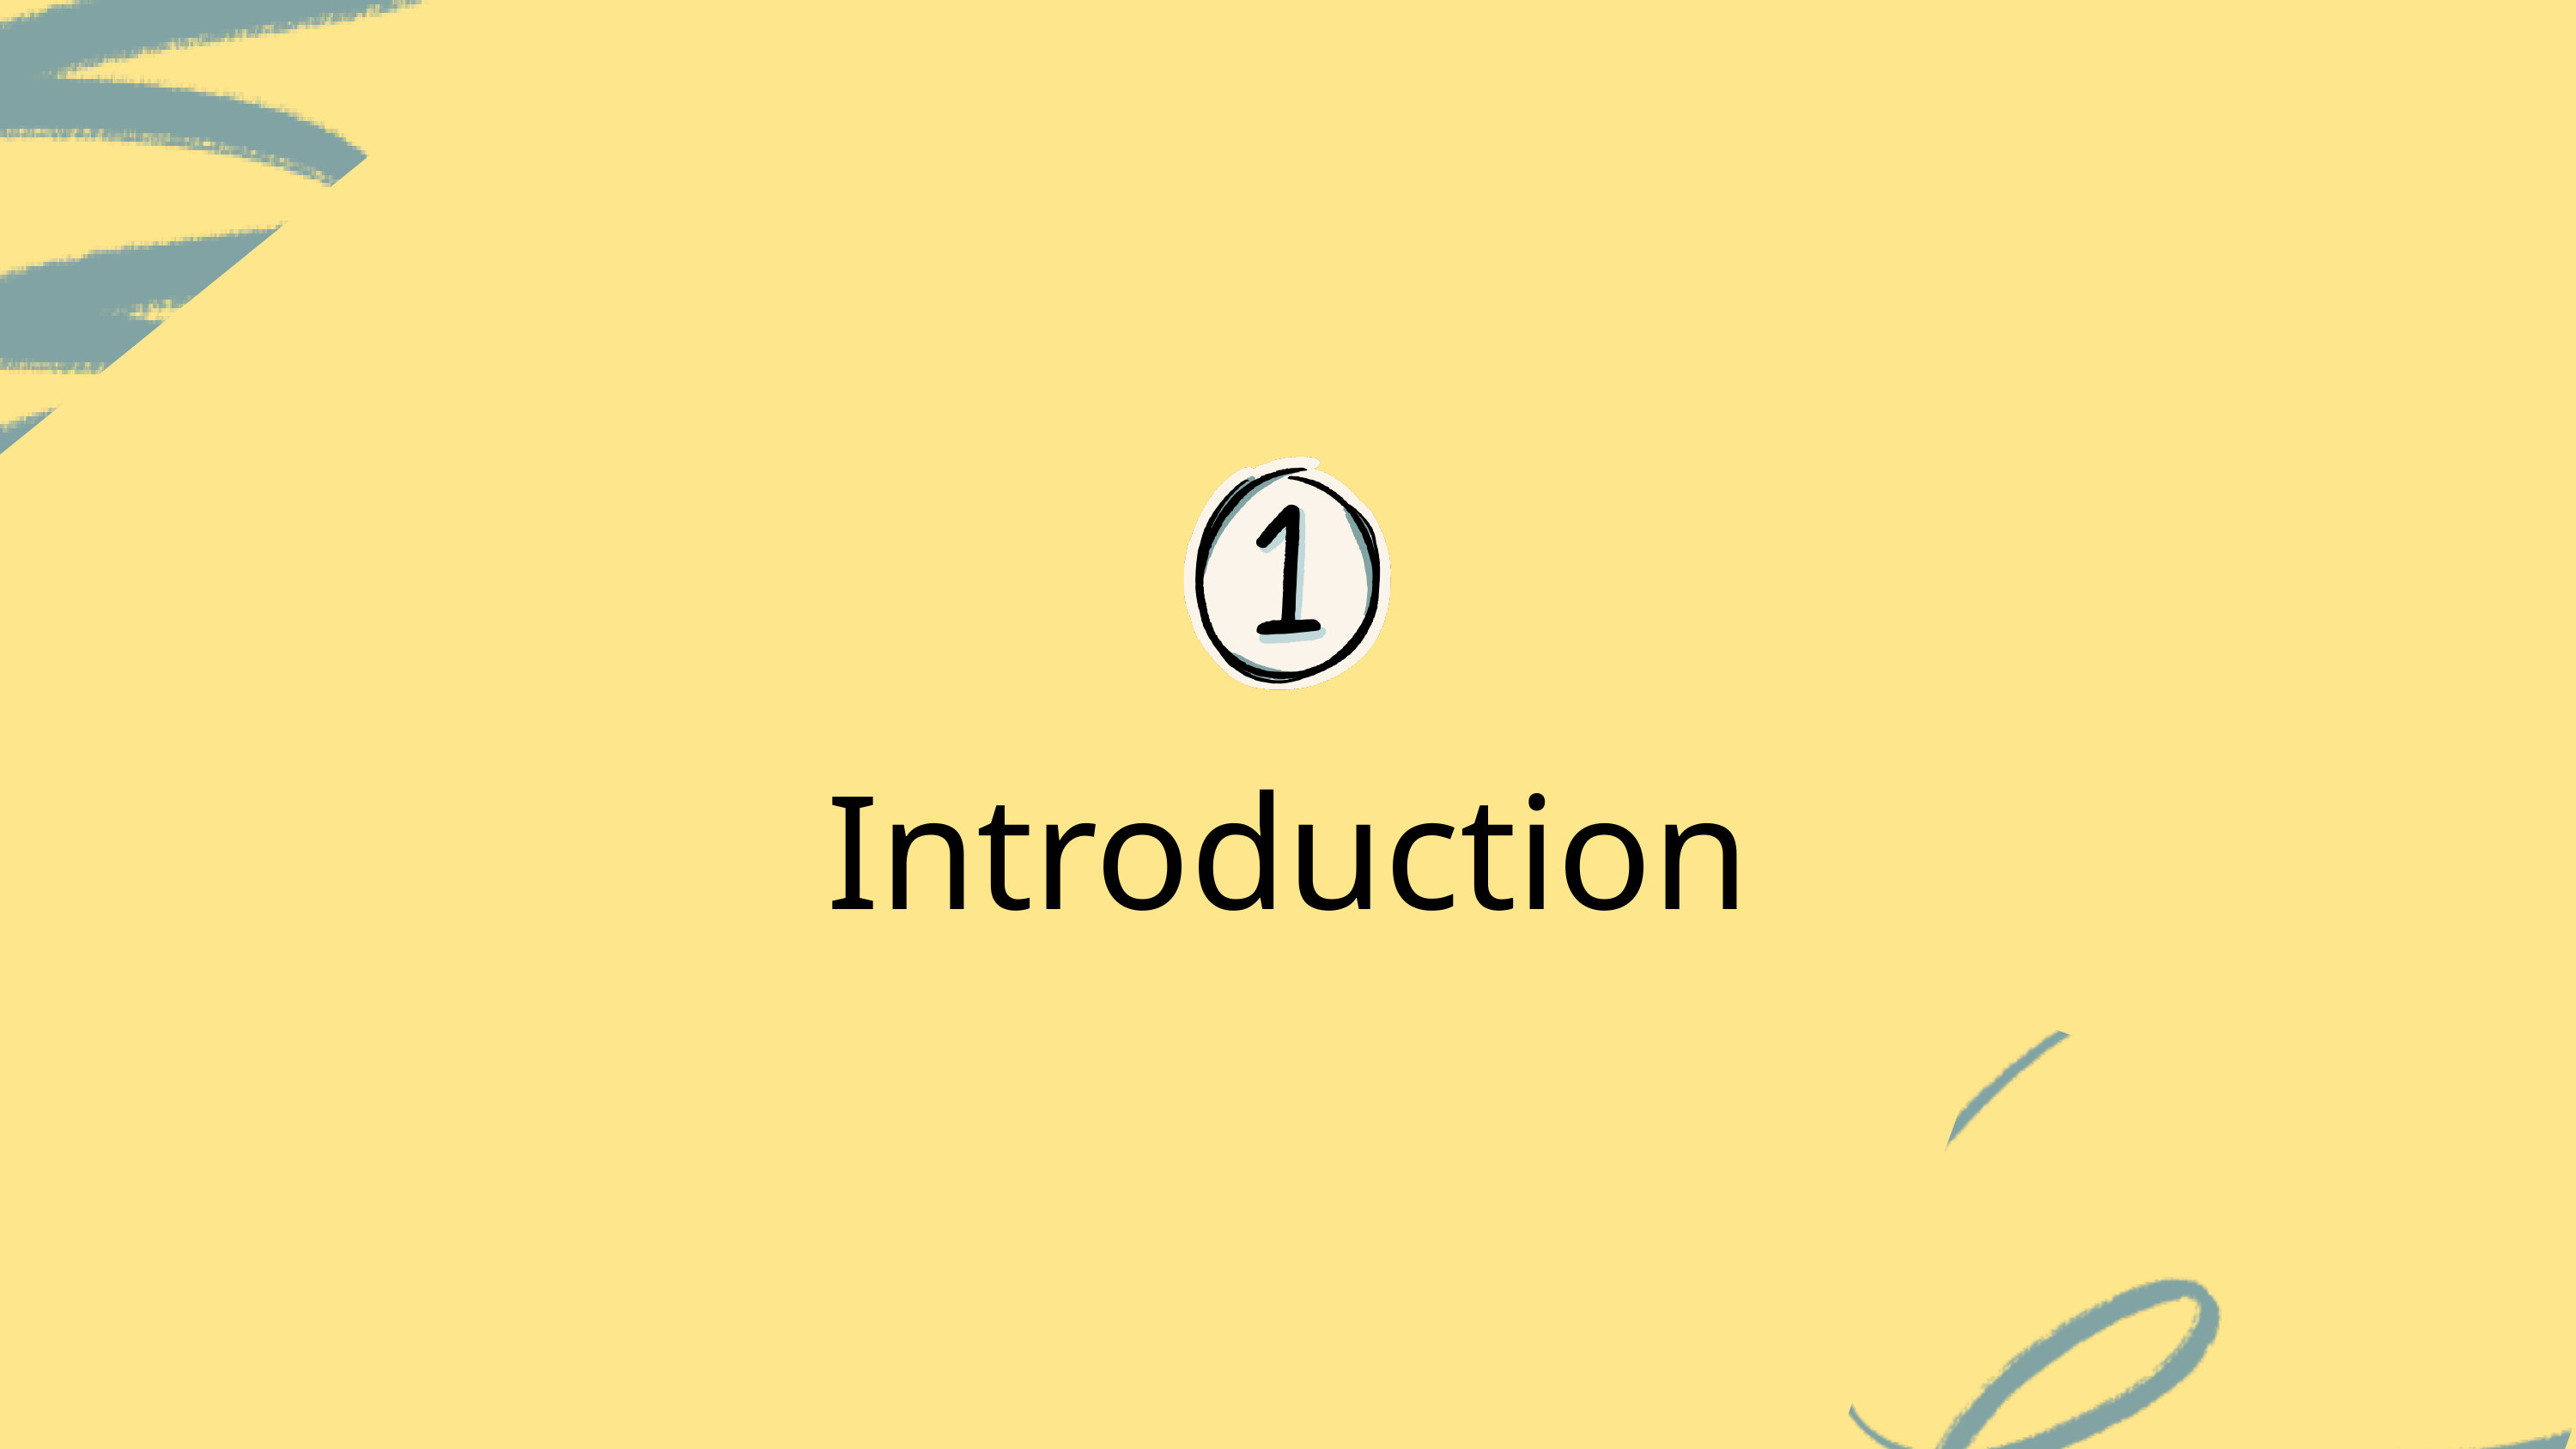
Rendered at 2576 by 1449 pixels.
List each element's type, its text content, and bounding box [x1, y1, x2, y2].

text_box [1835, 1008, 2576, 1449]
text_box [0, 0, 554, 455]
text_box [1183, 456, 1393, 690]
text_box Introduction [144, 714, 2432, 942]
